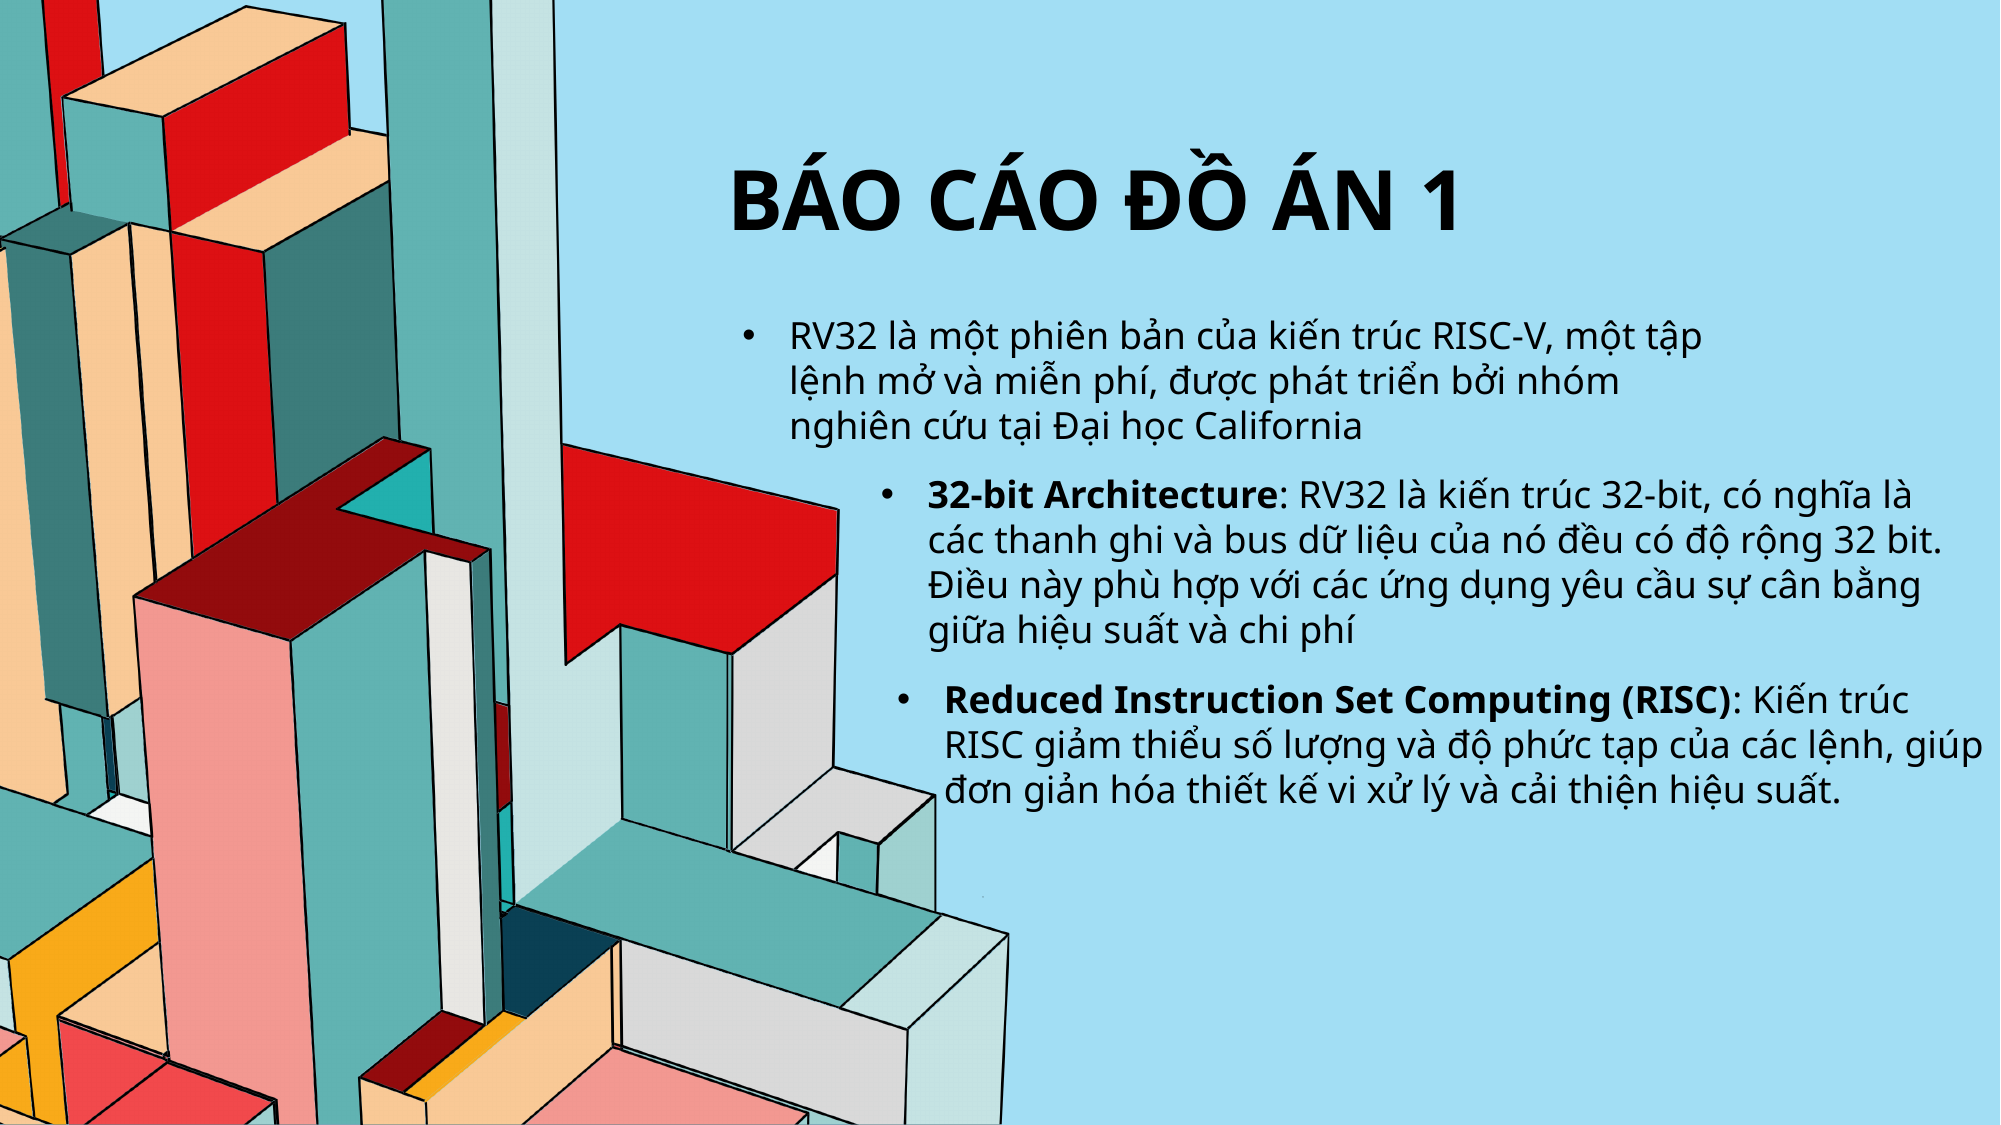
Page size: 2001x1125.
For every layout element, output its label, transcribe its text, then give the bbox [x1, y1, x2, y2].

text_box 32-bit Architecture: RV32 là kiến trúc 32-bit, có nghĩa là các thanh ghi và bus dữ liệu của nó đều có độ rộng 32 bit. Điều này phù hợp với các ứng dụng yêu cầu sự cân bằng giữa hiệu suất và chi phí [866, 463, 1984, 659]
text_box RV32 là một phiên bản của kiến trúc RISC-V, một tập lệnh mở và miễn phí, được phát triển bởi nhóm nghiên cứu tại Đại học California [727, 304, 1728, 455]
title Báo cáo đồ án 1 [712, 67, 1569, 256]
picture [0, 0, 1010, 1125]
text_box Reduced Instruction Set Computing (RISC): Kiến trúc RISC giảm thiểu số lượng và độ phức tạp của các lệnh, giúp đơn giản hóa thiết kế vi xử lý và cải thiện hiệu suất. [882, 668, 2000, 819]
